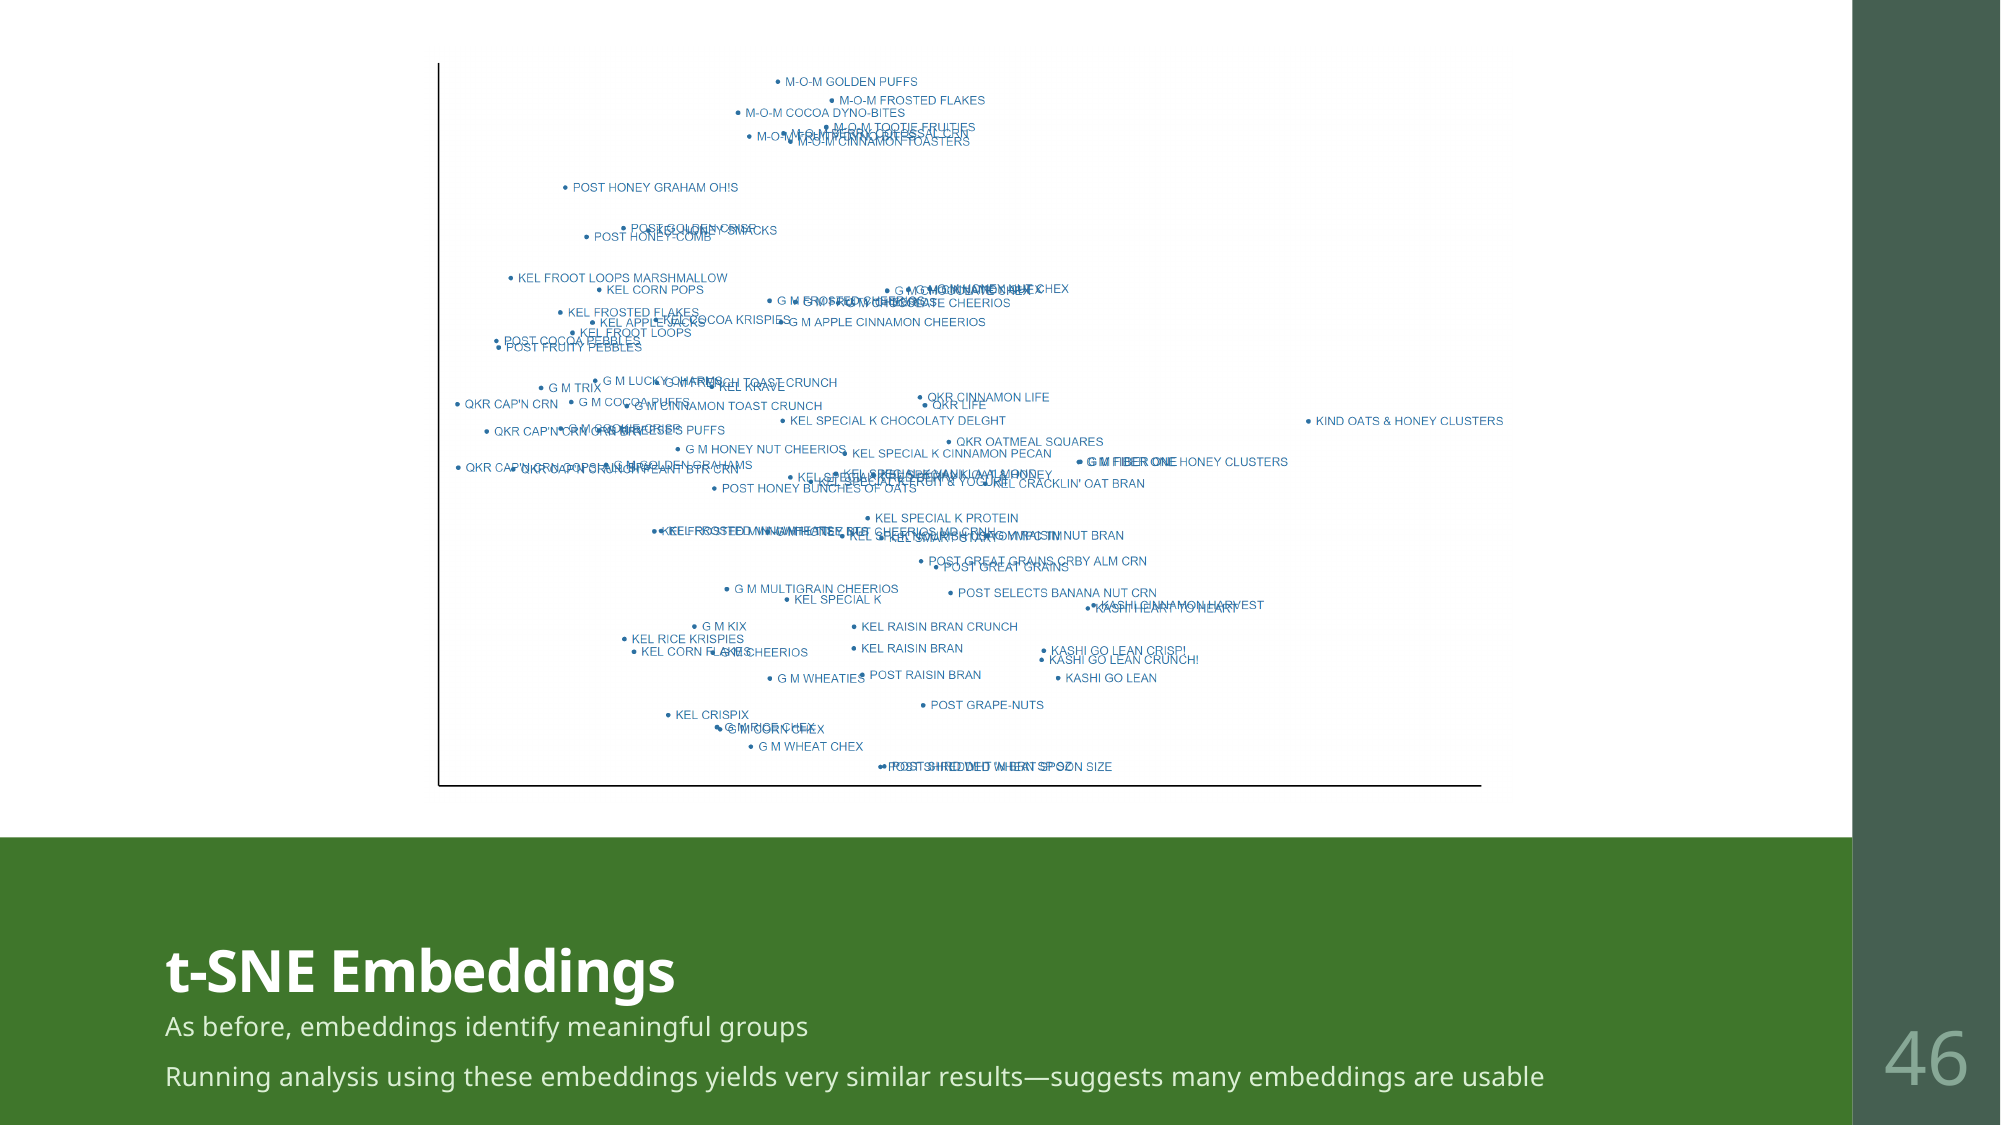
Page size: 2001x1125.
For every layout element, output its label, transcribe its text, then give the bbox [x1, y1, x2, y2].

picture [424, 46, 1513, 803]
list As before, embeddings identify meaningful groups Running analysis using these embeddings yields very similar results—suggests many embeddings are usable [150, 1002, 1788, 1100]
slide_number 46 [1852, 1012, 2000, 1110]
title t-SNE Embeddings [150, 862, 1788, 1002]
